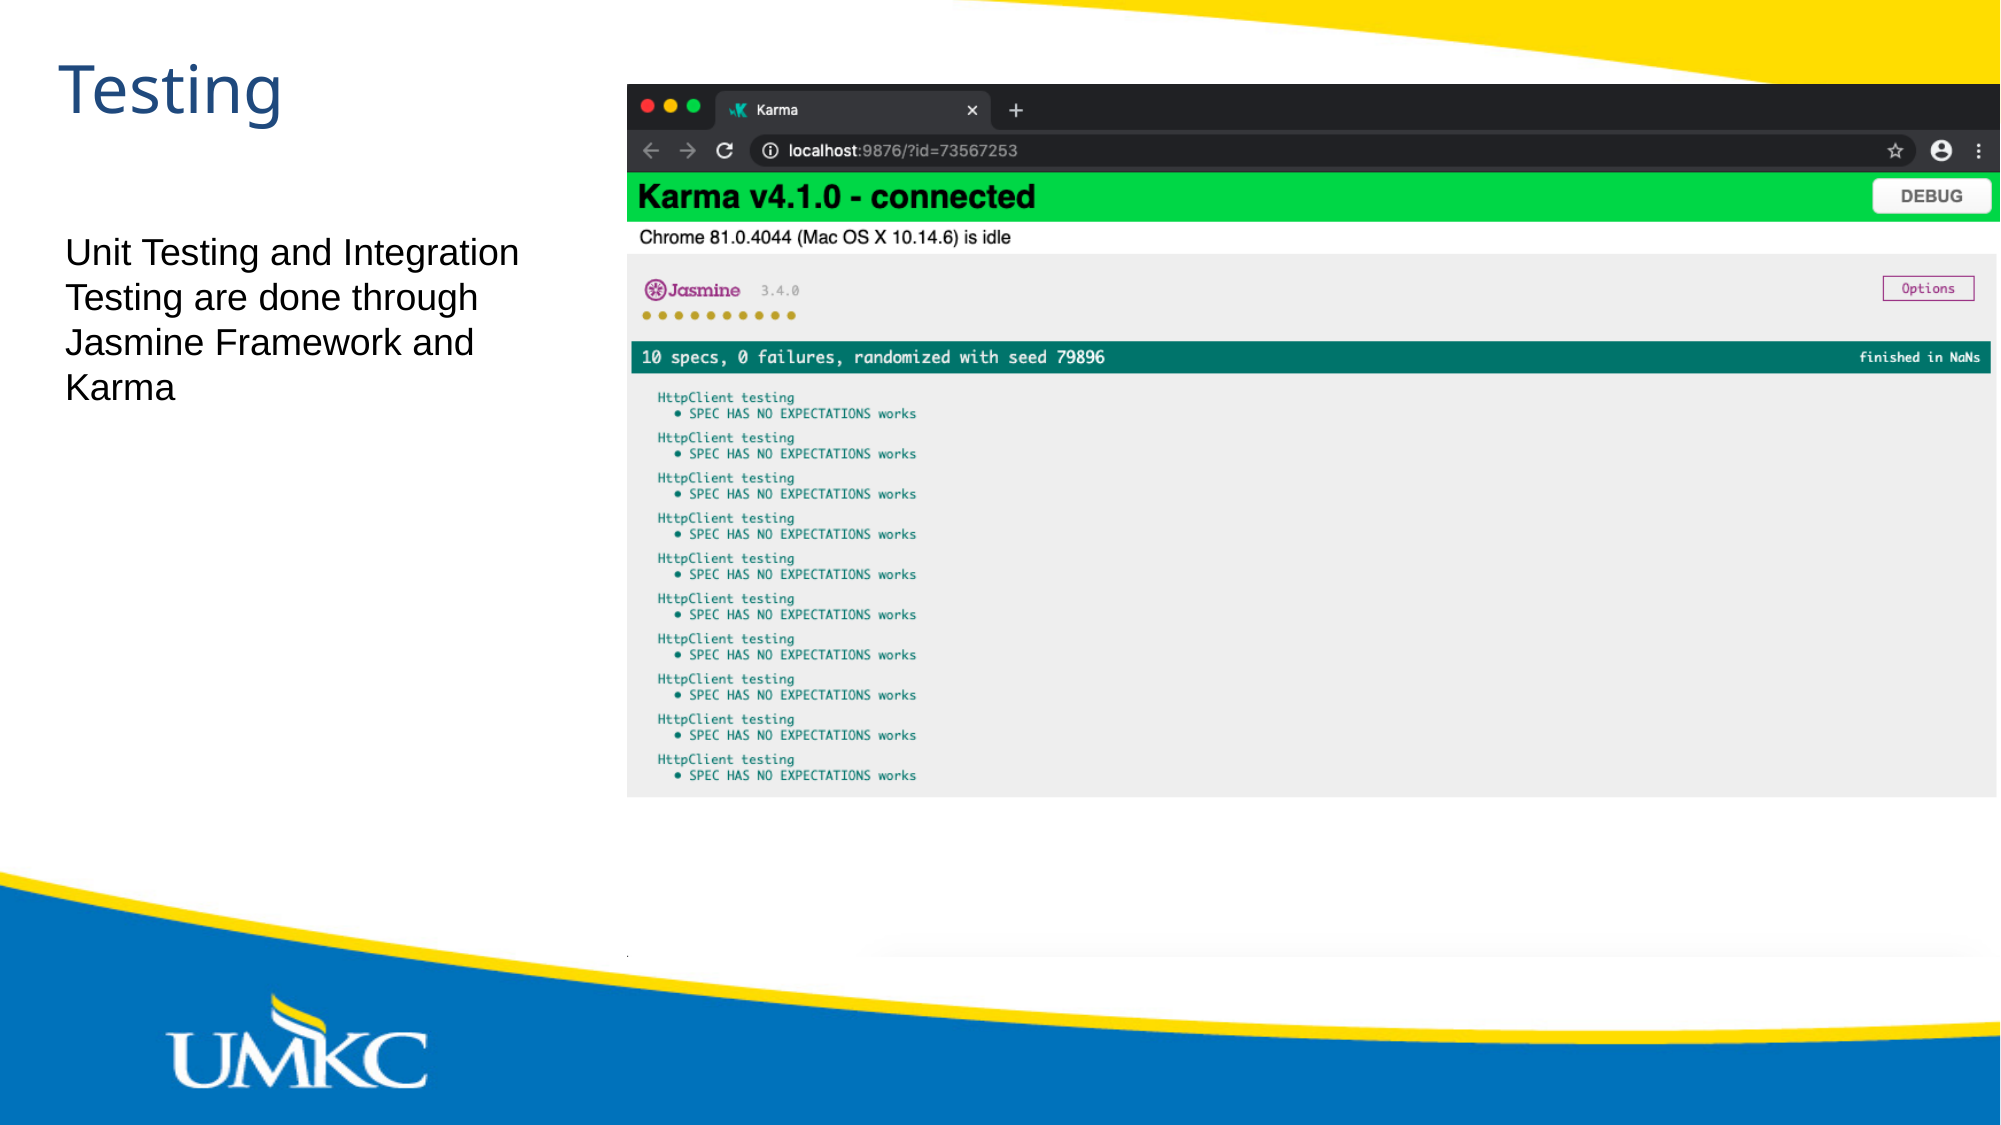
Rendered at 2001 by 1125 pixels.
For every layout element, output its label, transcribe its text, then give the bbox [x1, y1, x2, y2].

text_box Unit Testing and Integration Testing are done through Jasmine Framework and Karma [50, 220, 553, 416]
text_box Testing [44, 39, 300, 134]
picture [0, 0, 2001, 1125]
